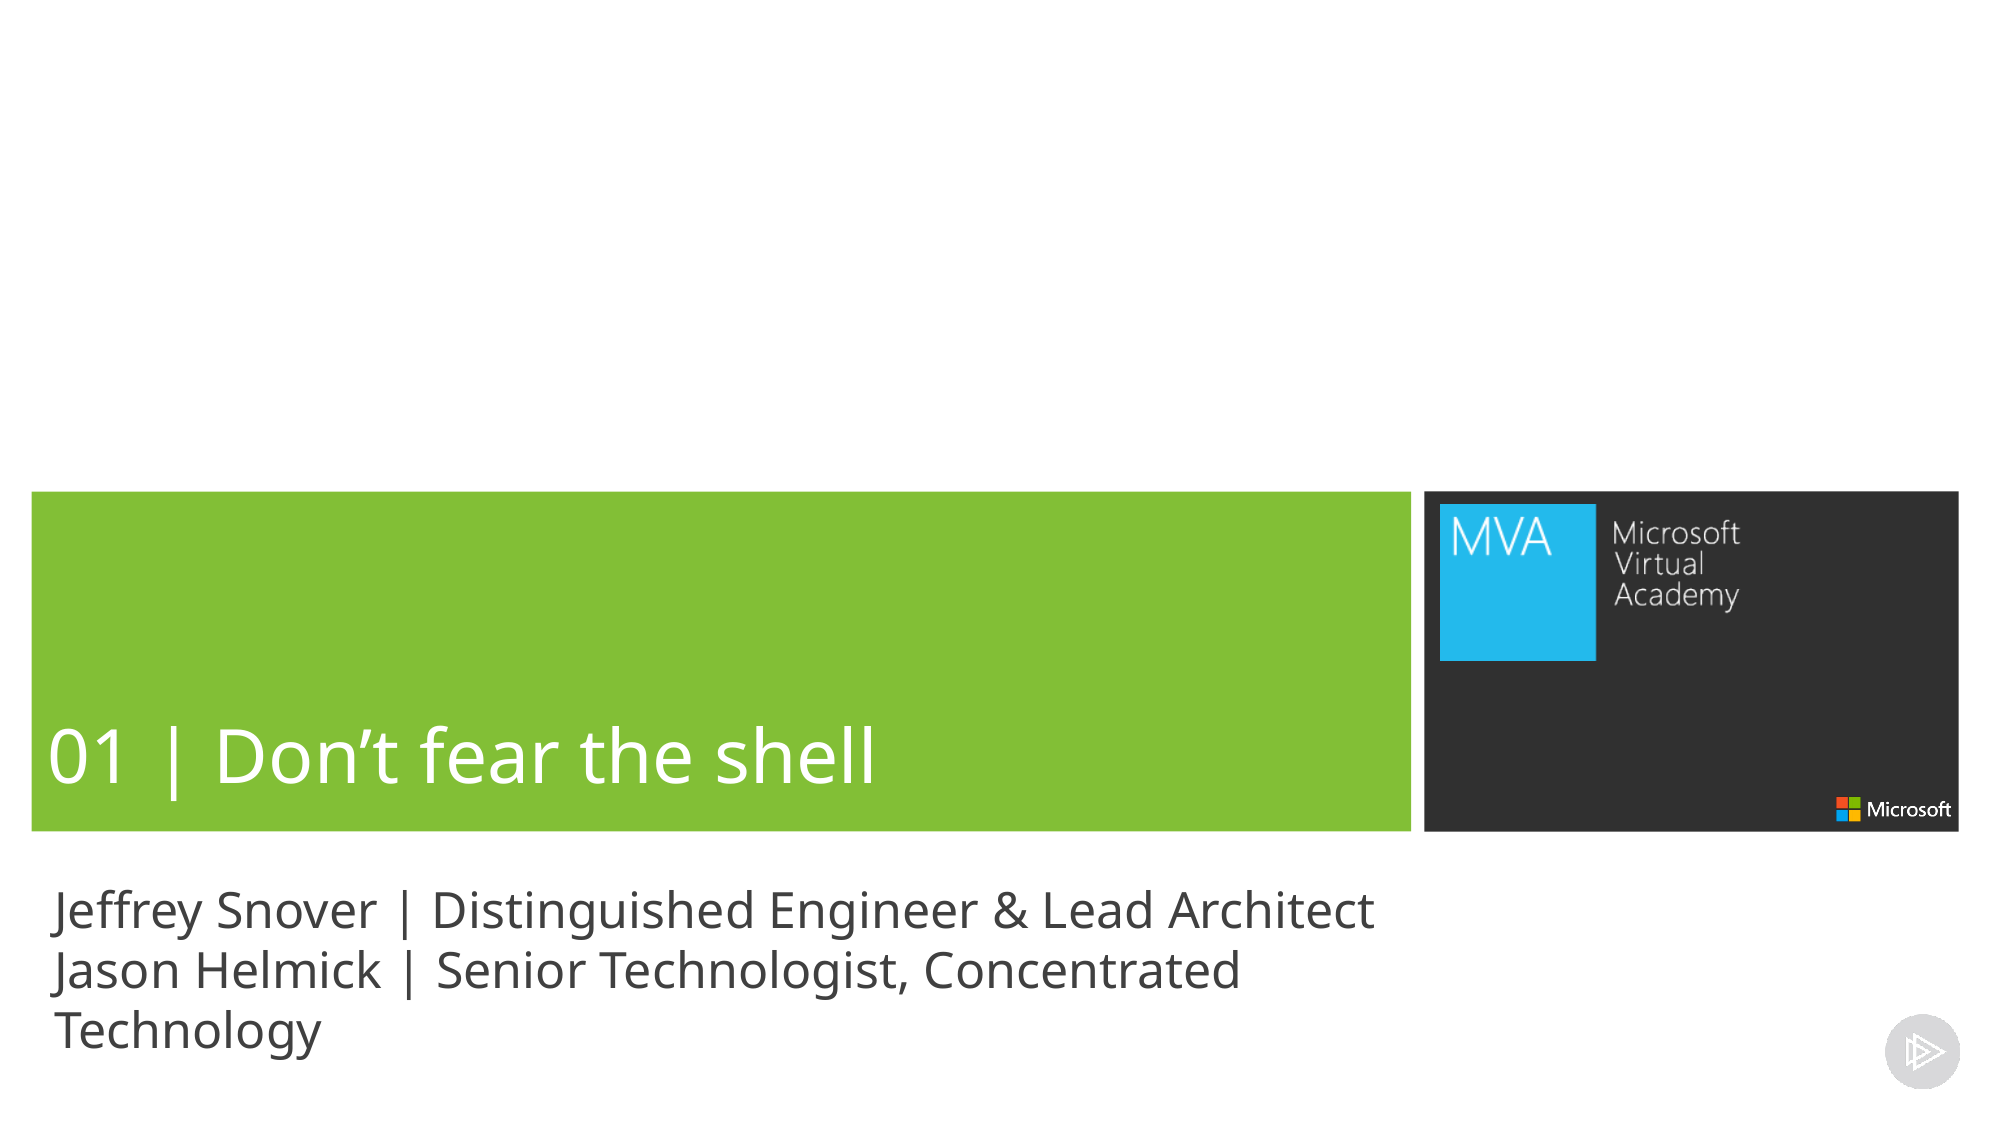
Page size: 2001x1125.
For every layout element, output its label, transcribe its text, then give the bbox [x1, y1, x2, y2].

subtitle Jeffrey Snover | Distinguished Engineer & Lead Architect Jason Helmick | Senior Technologist, Concentrated Technology [31, 841, 1440, 1082]
picture [1834, 790, 1956, 827]
list 01 | Don’t fear the shell [47, 525, 1396, 799]
picture [1440, 504, 1830, 661]
